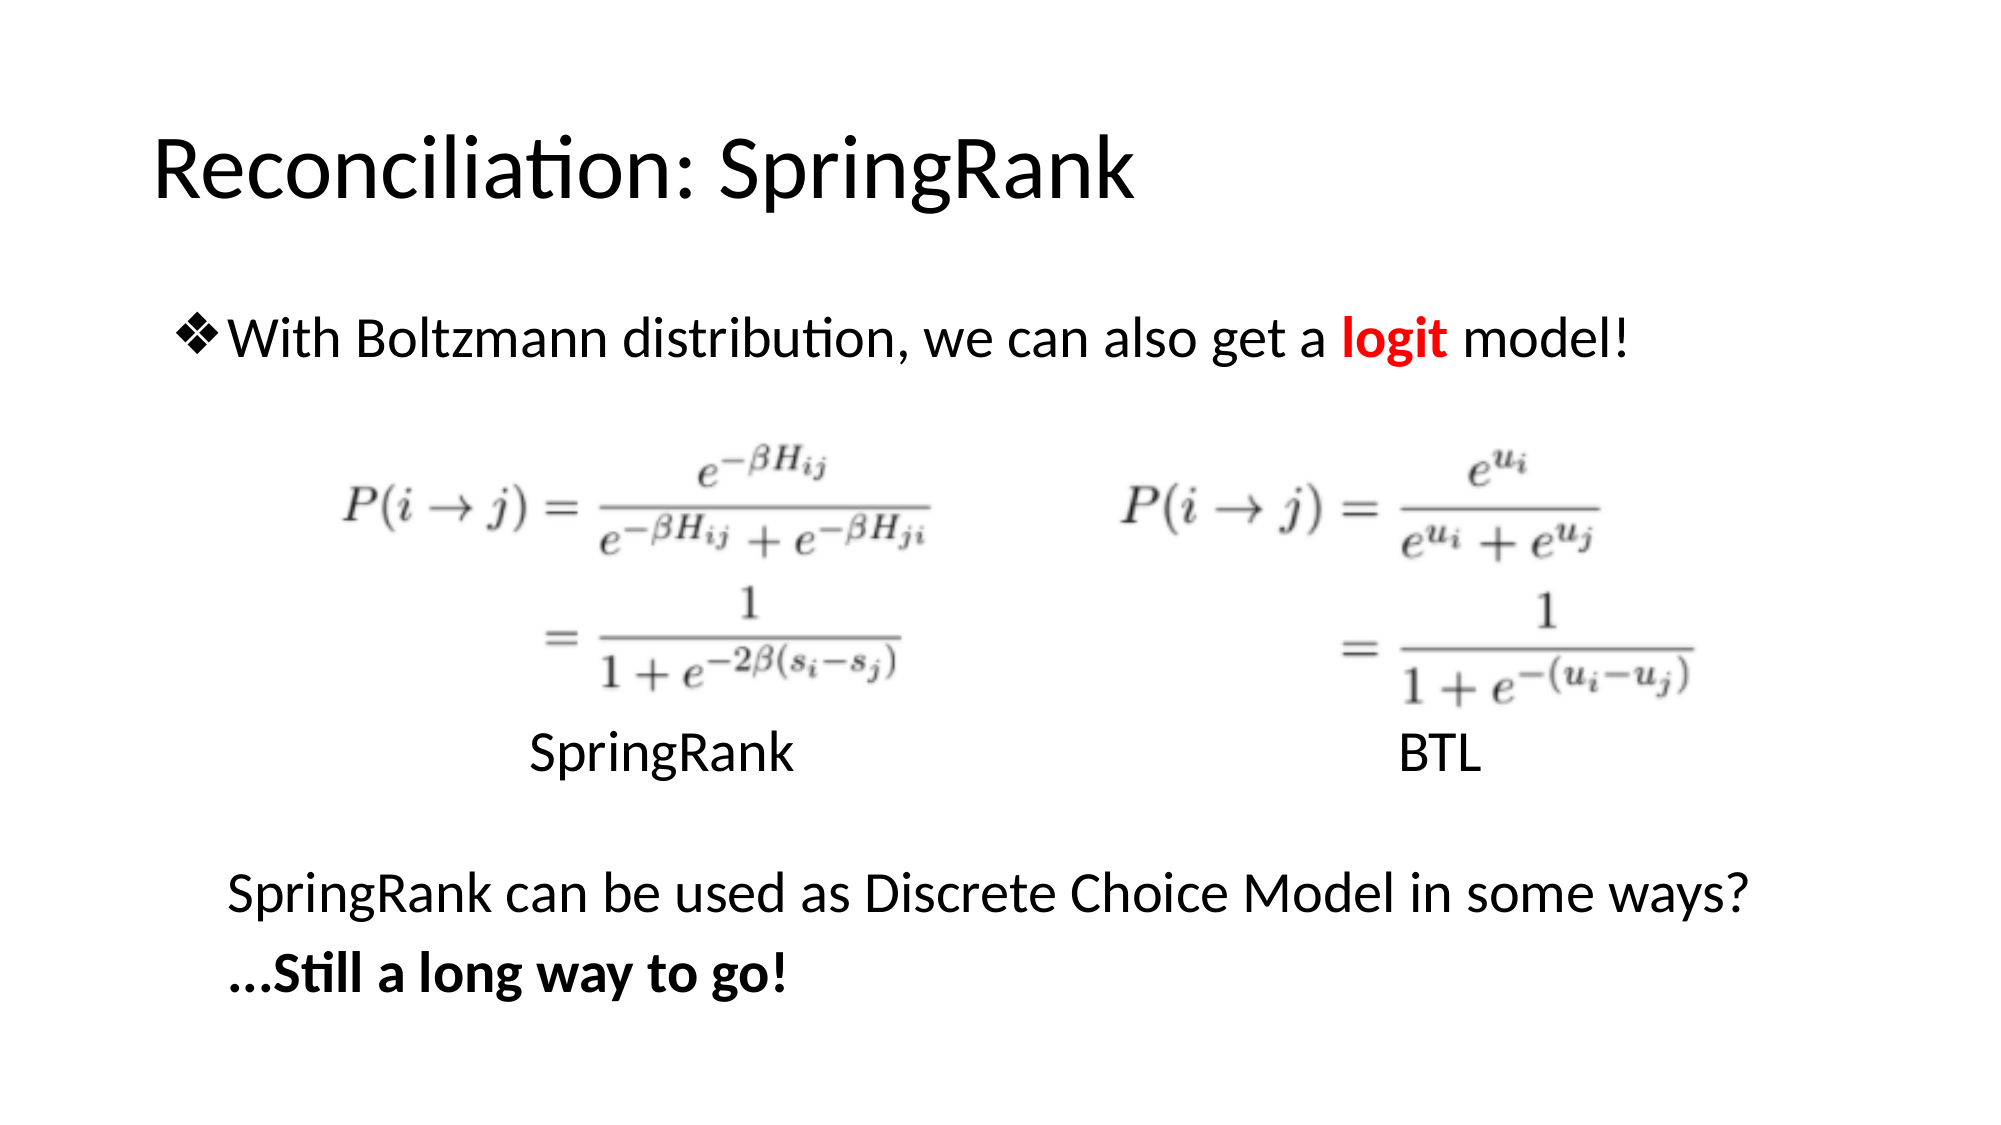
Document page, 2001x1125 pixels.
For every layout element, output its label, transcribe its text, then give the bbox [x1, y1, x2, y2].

list SpringRank can be used as Discrete Choice Model in some ways? ...Still a long way to go! [137, 836, 1863, 1041]
title Reconciliation: SpringRank [137, 59, 1863, 278]
picture [1077, 412, 1756, 744]
text_box BTL [1267, 752, 1613, 799]
picture [269, 412, 1055, 807]
list With Boltzmann distribution, we can also get a logit model! [137, 299, 1863, 384]
